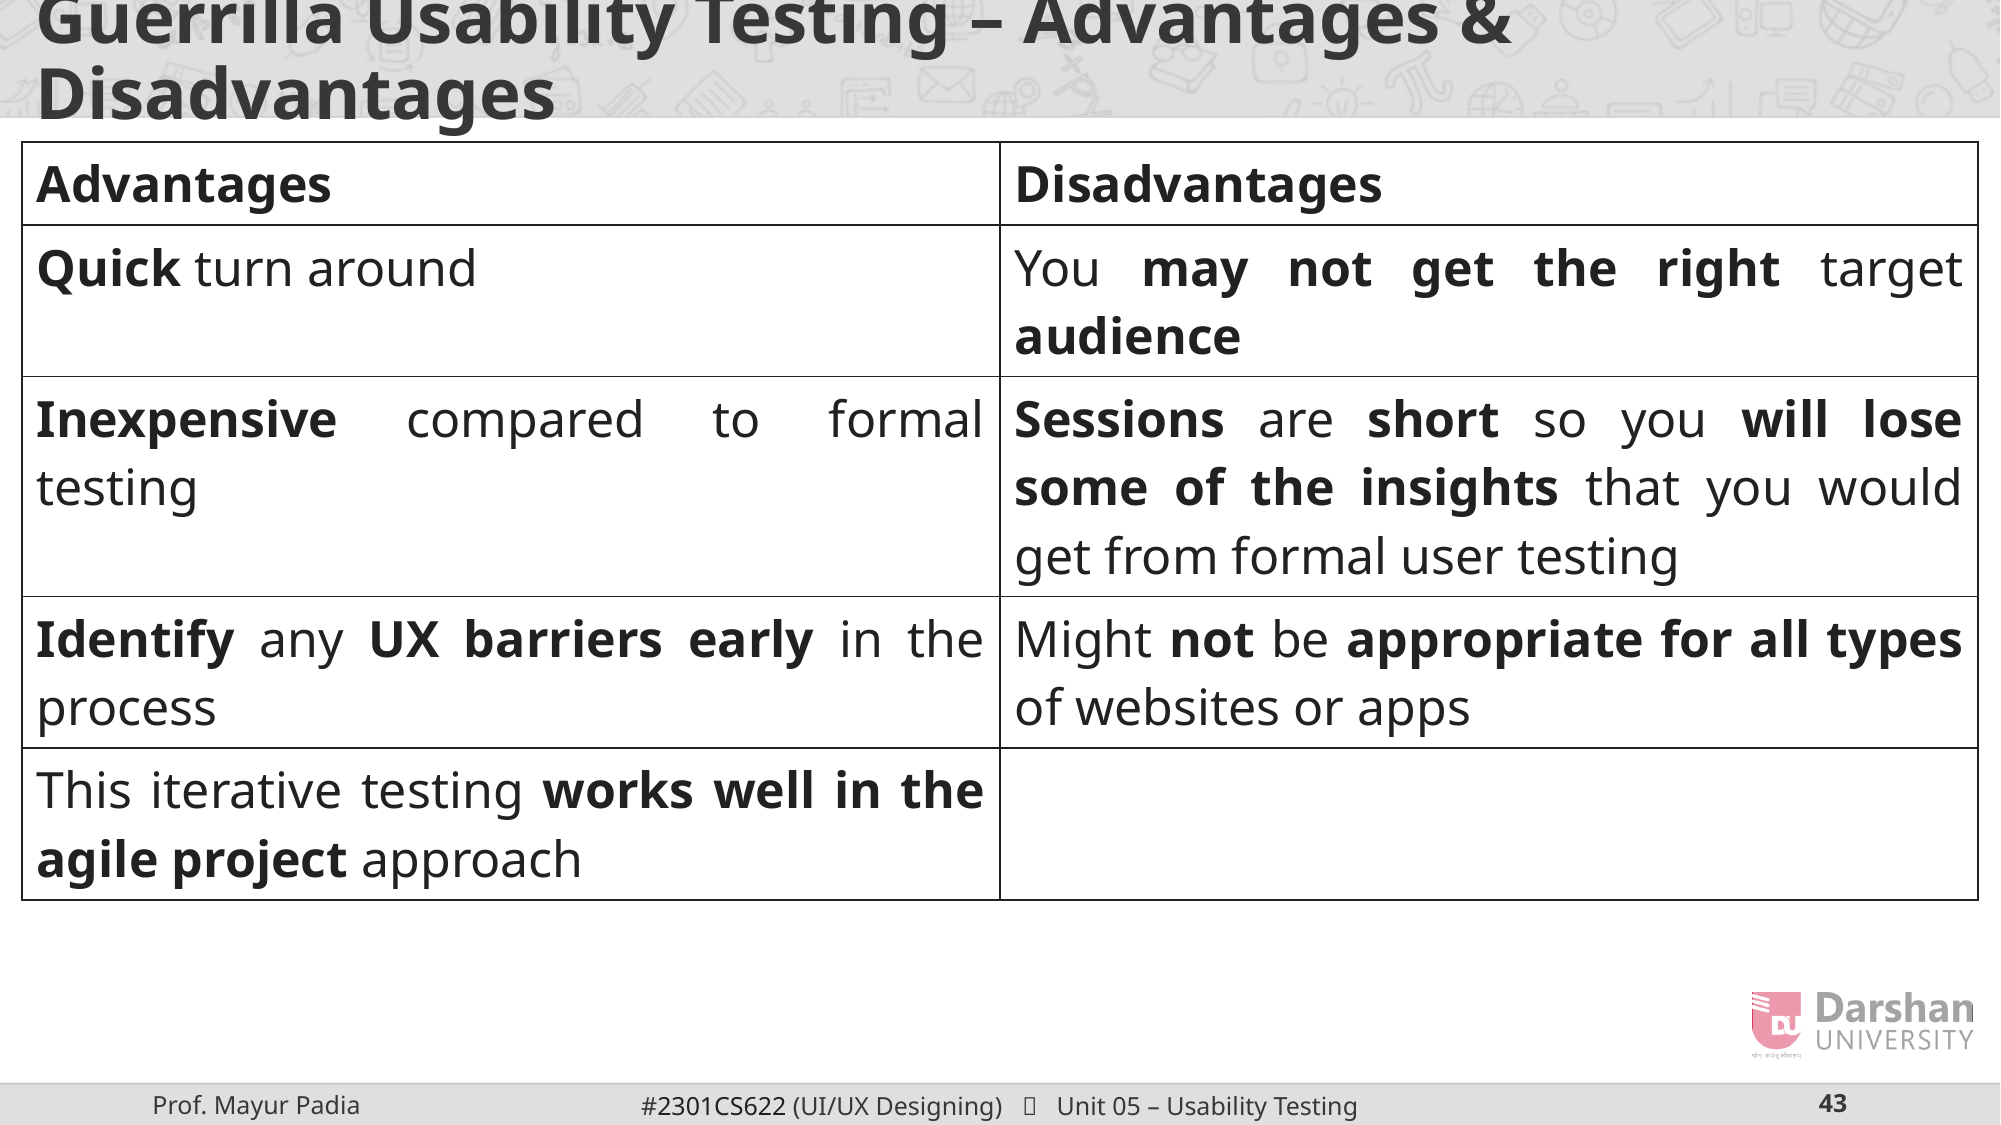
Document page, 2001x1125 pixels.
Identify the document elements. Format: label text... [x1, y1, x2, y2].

table_cell Quick turn around [23, 226, 999, 376]
table_cell [1001, 749, 1977, 899]
table_cell Sessions are short so you will lose some of the insights that you would get from formal user testing [1001, 377, 1977, 596]
table_cell Identify any UX barriers early in the process [23, 597, 999, 747]
title Guerrilla Usability Testing – Advantages & Disadvantages [0, 0, 2000, 117]
table_cell Might not be appropriate for all types of websites or apps [1001, 597, 1977, 747]
table_header Advantages [23, 143, 999, 224]
table_cell Inexpensive compared to formal testing [23, 377, 999, 596]
table_cell You may not get the right target audience [1001, 226, 1977, 376]
table_cell This iterative testing works well in the agile project approach [23, 749, 999, 899]
table_header Disadvantages [1001, 143, 1977, 224]
